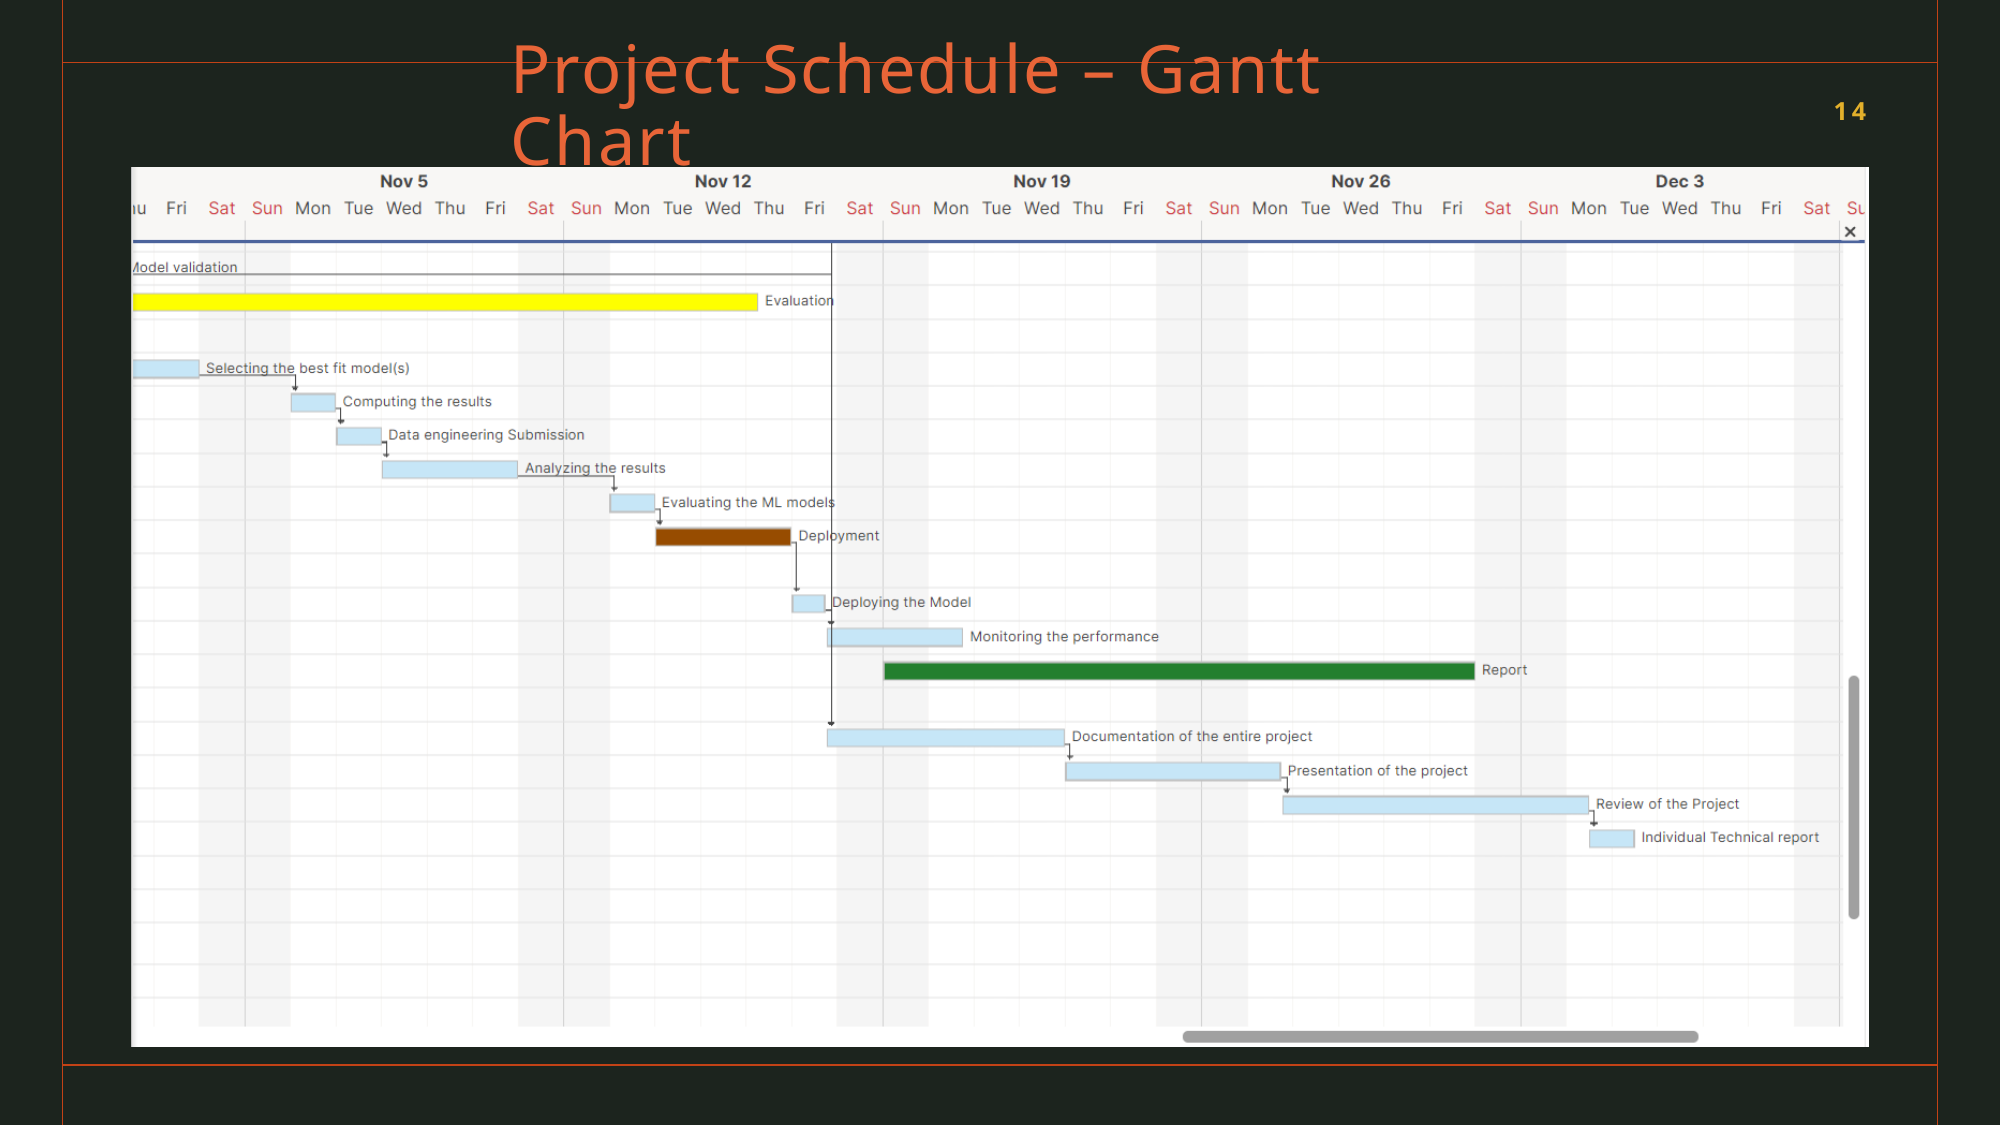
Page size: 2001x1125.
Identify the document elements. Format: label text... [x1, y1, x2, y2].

slide_number 14 [1237, 82, 1882, 143]
picture [131, 167, 1869, 1047]
title Project Schedule – Gantt Chart [495, 132, 1466, 167]
